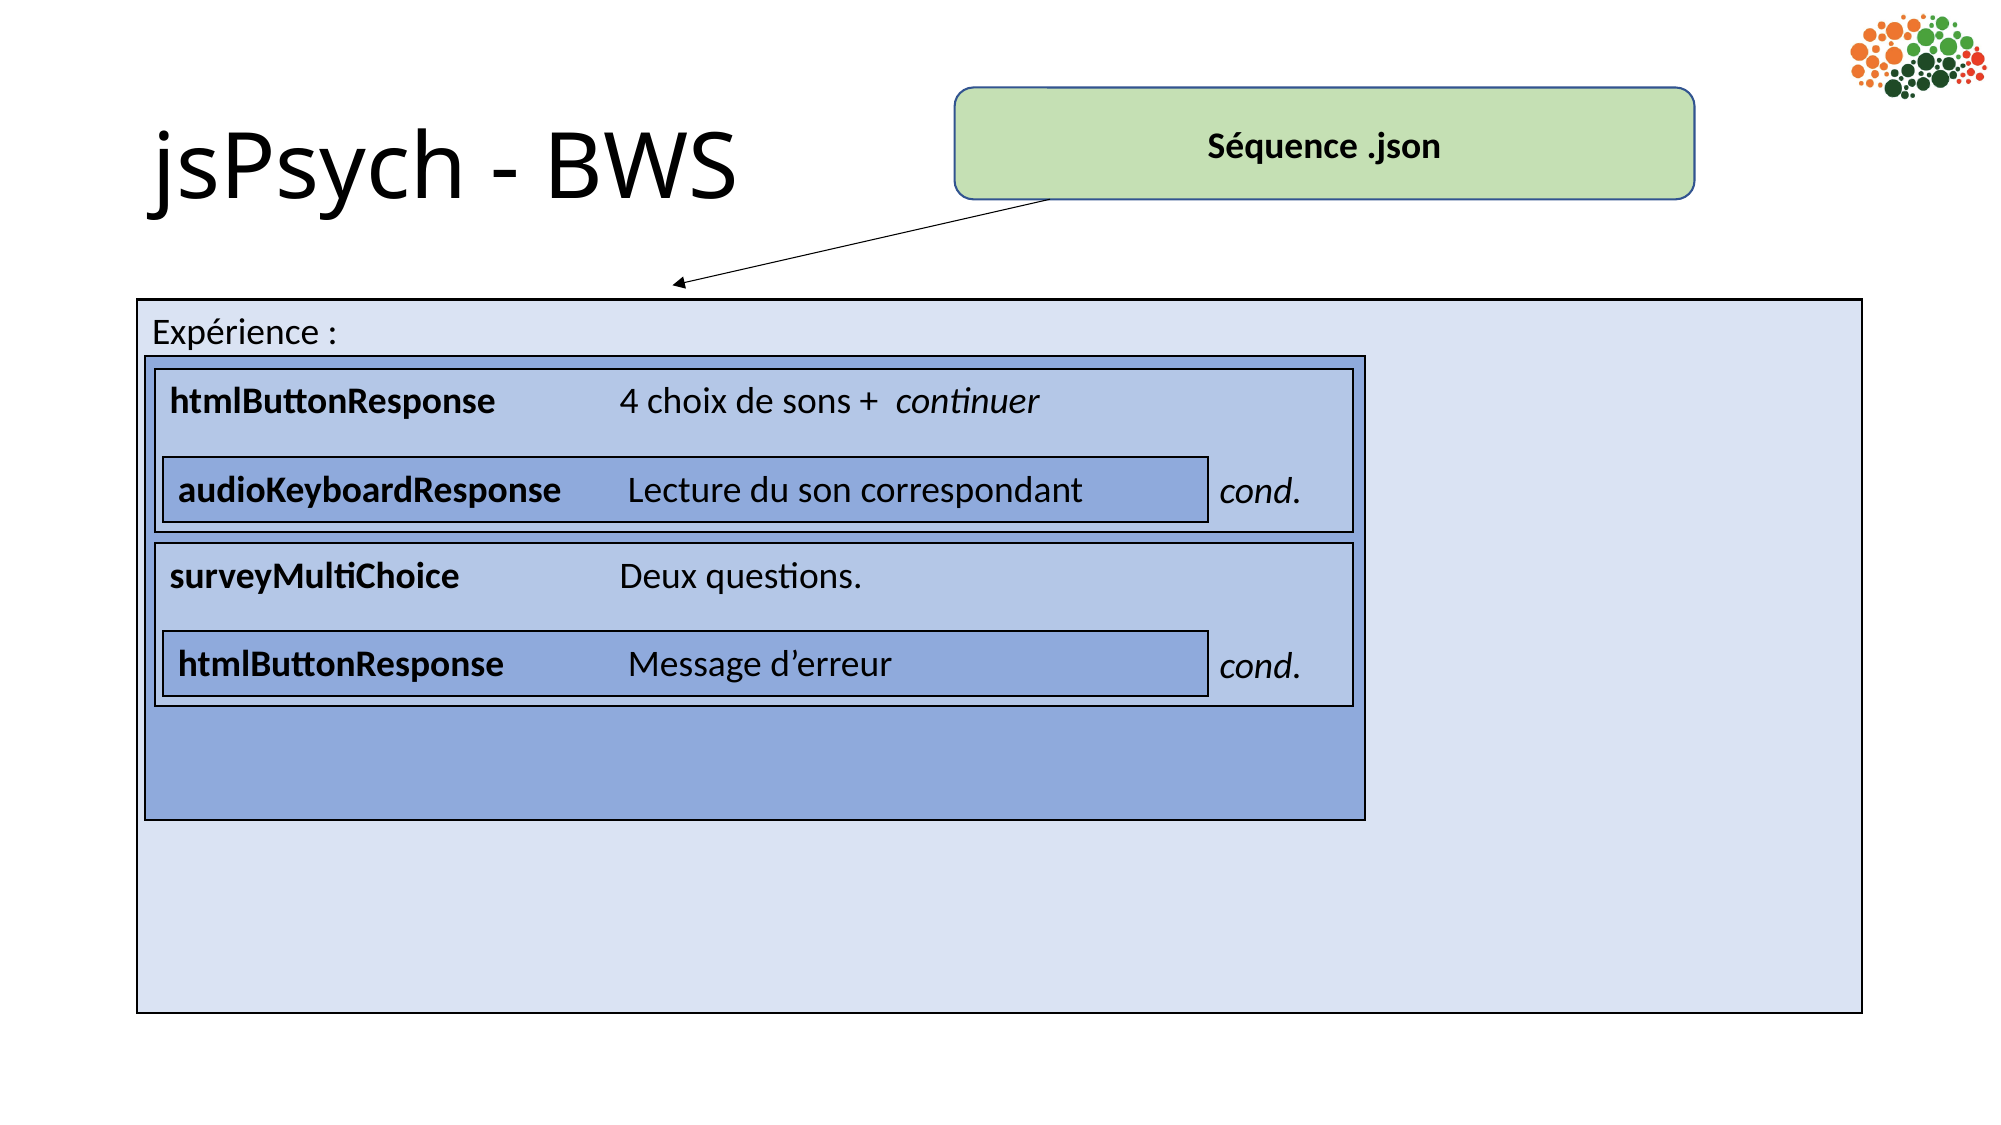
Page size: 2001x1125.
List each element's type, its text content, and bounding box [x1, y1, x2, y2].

text_box Séquence .json [953, 86, 1696, 201]
text_box Expérience : - Questionnaire [136, 298, 1863, 1014]
text_box htmlButtonResponse Message d’erreur [162, 630, 1209, 697]
title jsPsych - BWS [137, 59, 1863, 278]
text_box - Questionnaire [144, 355, 1366, 821]
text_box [672, 199, 1050, 286]
picture [1831, 0, 2000, 113]
text_box audioKeyboardResponse Lecture du son correspondant [162, 456, 1209, 523]
text_box htmlButtonResponse 4 choix de sons + continuer audioKeyboardResponse Lecture du son correspondant cond. [154, 368, 1354, 533]
text_box surveyMultiChoice Deux questions. cond. [154, 542, 1354, 707]
